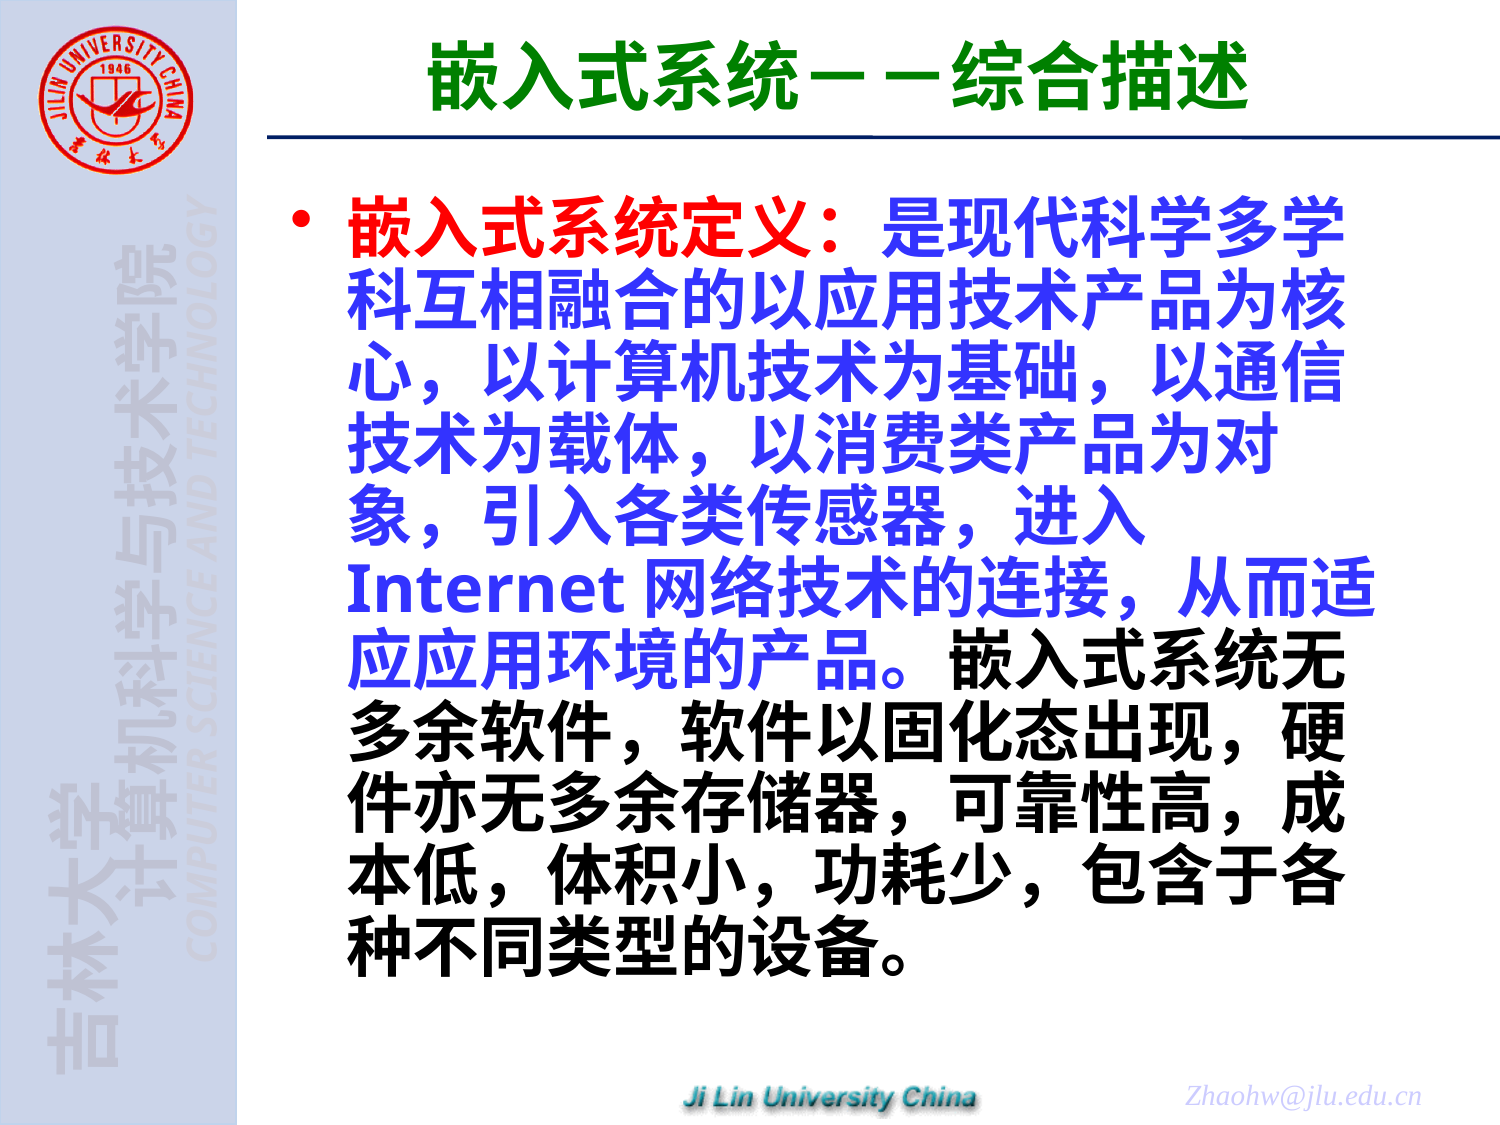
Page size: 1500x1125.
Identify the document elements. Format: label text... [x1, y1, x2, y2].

title 嵌入式系统－－综合描述 [274, 12, 1401, 138]
list 嵌入式系统定义：是现代科学多学科互相融合的以应用技术产品为核心，以计算机技术为基础，以通信技术为载体，以消费类产品为对象，引入各类传感器，进入Internet网络技术的连接，从而适应应用环境的产品。嵌入式系统无多余软件，软件以固化态出现，硬件亦无多余存储器，可靠性高，成本低，体积小，功耗少，包含于各种不同类型的设备。 [274, 187, 1426, 1063]
picture [37, 24, 194, 175]
